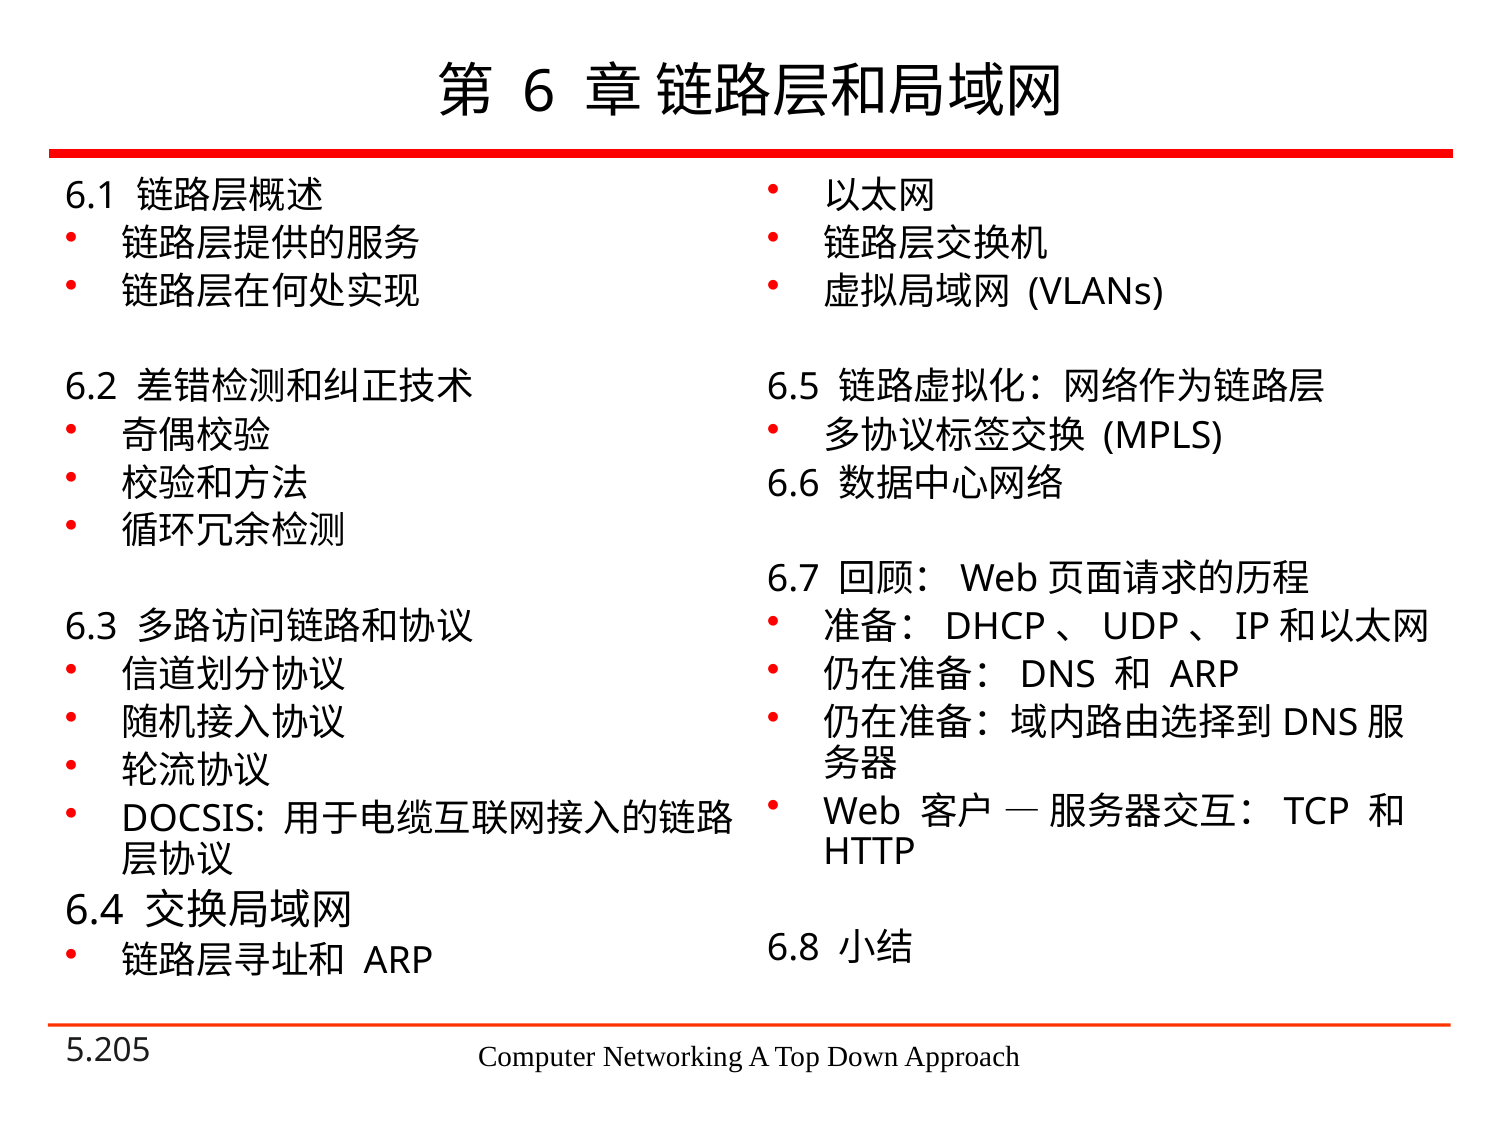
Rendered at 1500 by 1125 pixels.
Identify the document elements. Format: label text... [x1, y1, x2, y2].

list 以太网 链路层交换机 虚拟局域网 (VLANs) 6.5 链路虚拟化：网络作为链路层 多协议标签交换 (MPLS) 6.6 数据中心网络 6.7 回顾：Web页面请求的历程 准备：DHCP、UDP、IP和以太网 仍在准备：DNS 和 ARP 仍在准备：域内路由选择到DNS服务器 Web 客户 — 服务器交互：TCP 和 HTTP 6.8 小结 [751, 168, 1452, 1016]
title 第 6 章 链路层和局域网 [49, 35, 1451, 141]
list 6.1 链路层概述 链路层提供的服务 链路层在何处实现 6.2 差错检测和纠正技术 奇偶校验 校验和方法 循环冗余检测 6.3 多路访问链路和协议 信道划分协议 随机接入协议 轮流协议 DOCSIS: 用于电缆互联网接入的链路层协议 6.4 交换局域网 链路层寻址和 ARP [49, 168, 751, 1016]
